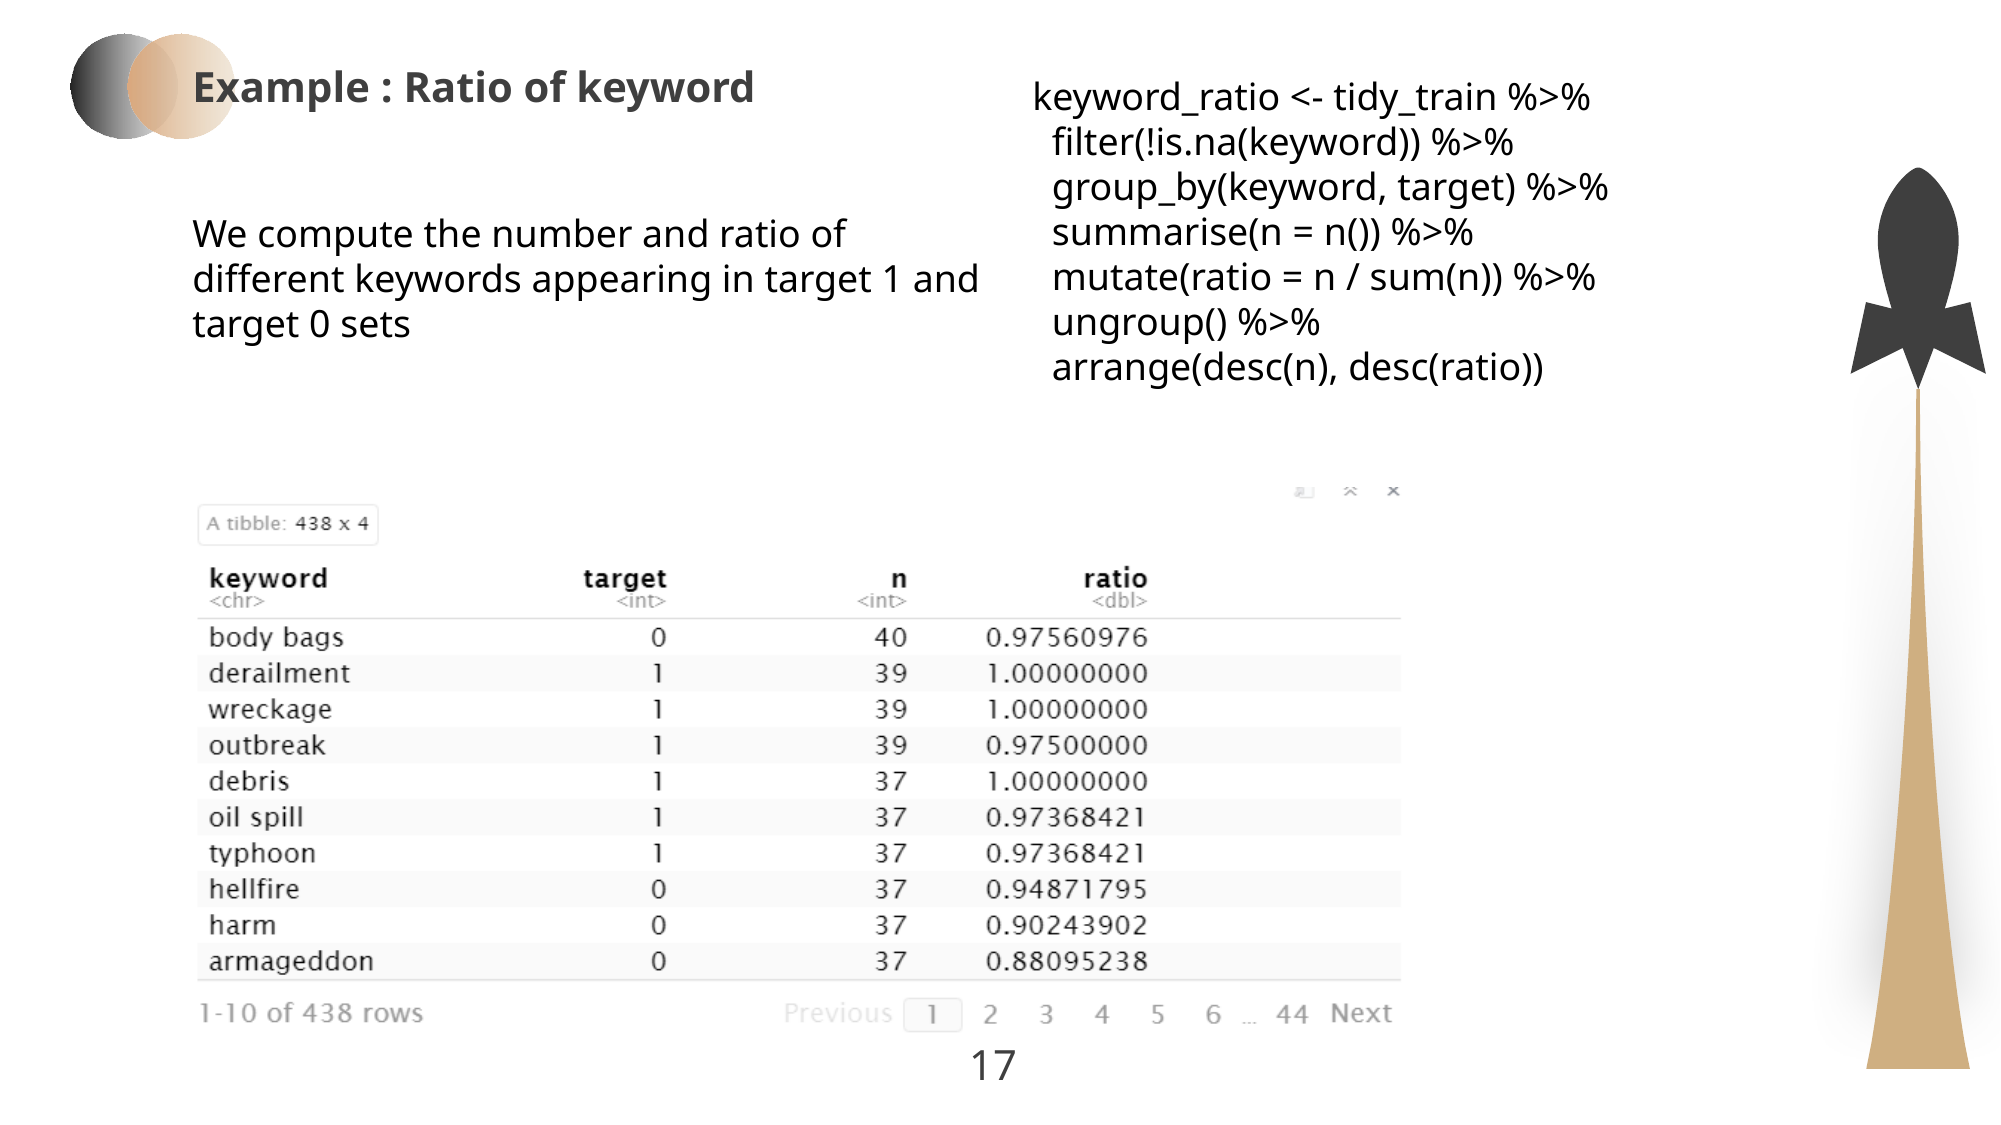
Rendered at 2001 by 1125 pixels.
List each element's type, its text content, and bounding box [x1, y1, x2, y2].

text_box Example : Ratio of keyword [177, 53, 825, 119]
text_box We compute the number and ratio of different keywords appearing in target 1 and target 0 sets [177, 202, 1018, 353]
text_box [70, 33, 152, 139]
text_box 17 [954, 1053, 1046, 1098]
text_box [1850, 167, 1987, 1070]
text_box keyword_ratio <- tidy_train %>% filter(!is.na(keyword)) %>% group_by(keyword, target) %>% summarise(n = n()) %>% mutate(ratio = n / sum(n)) %>% ungroup() %>% arrange(desc(n), desc(ratio)) [1017, 65, 1868, 396]
picture [177, 486, 1417, 1045]
text_box [127, 33, 223, 139]
